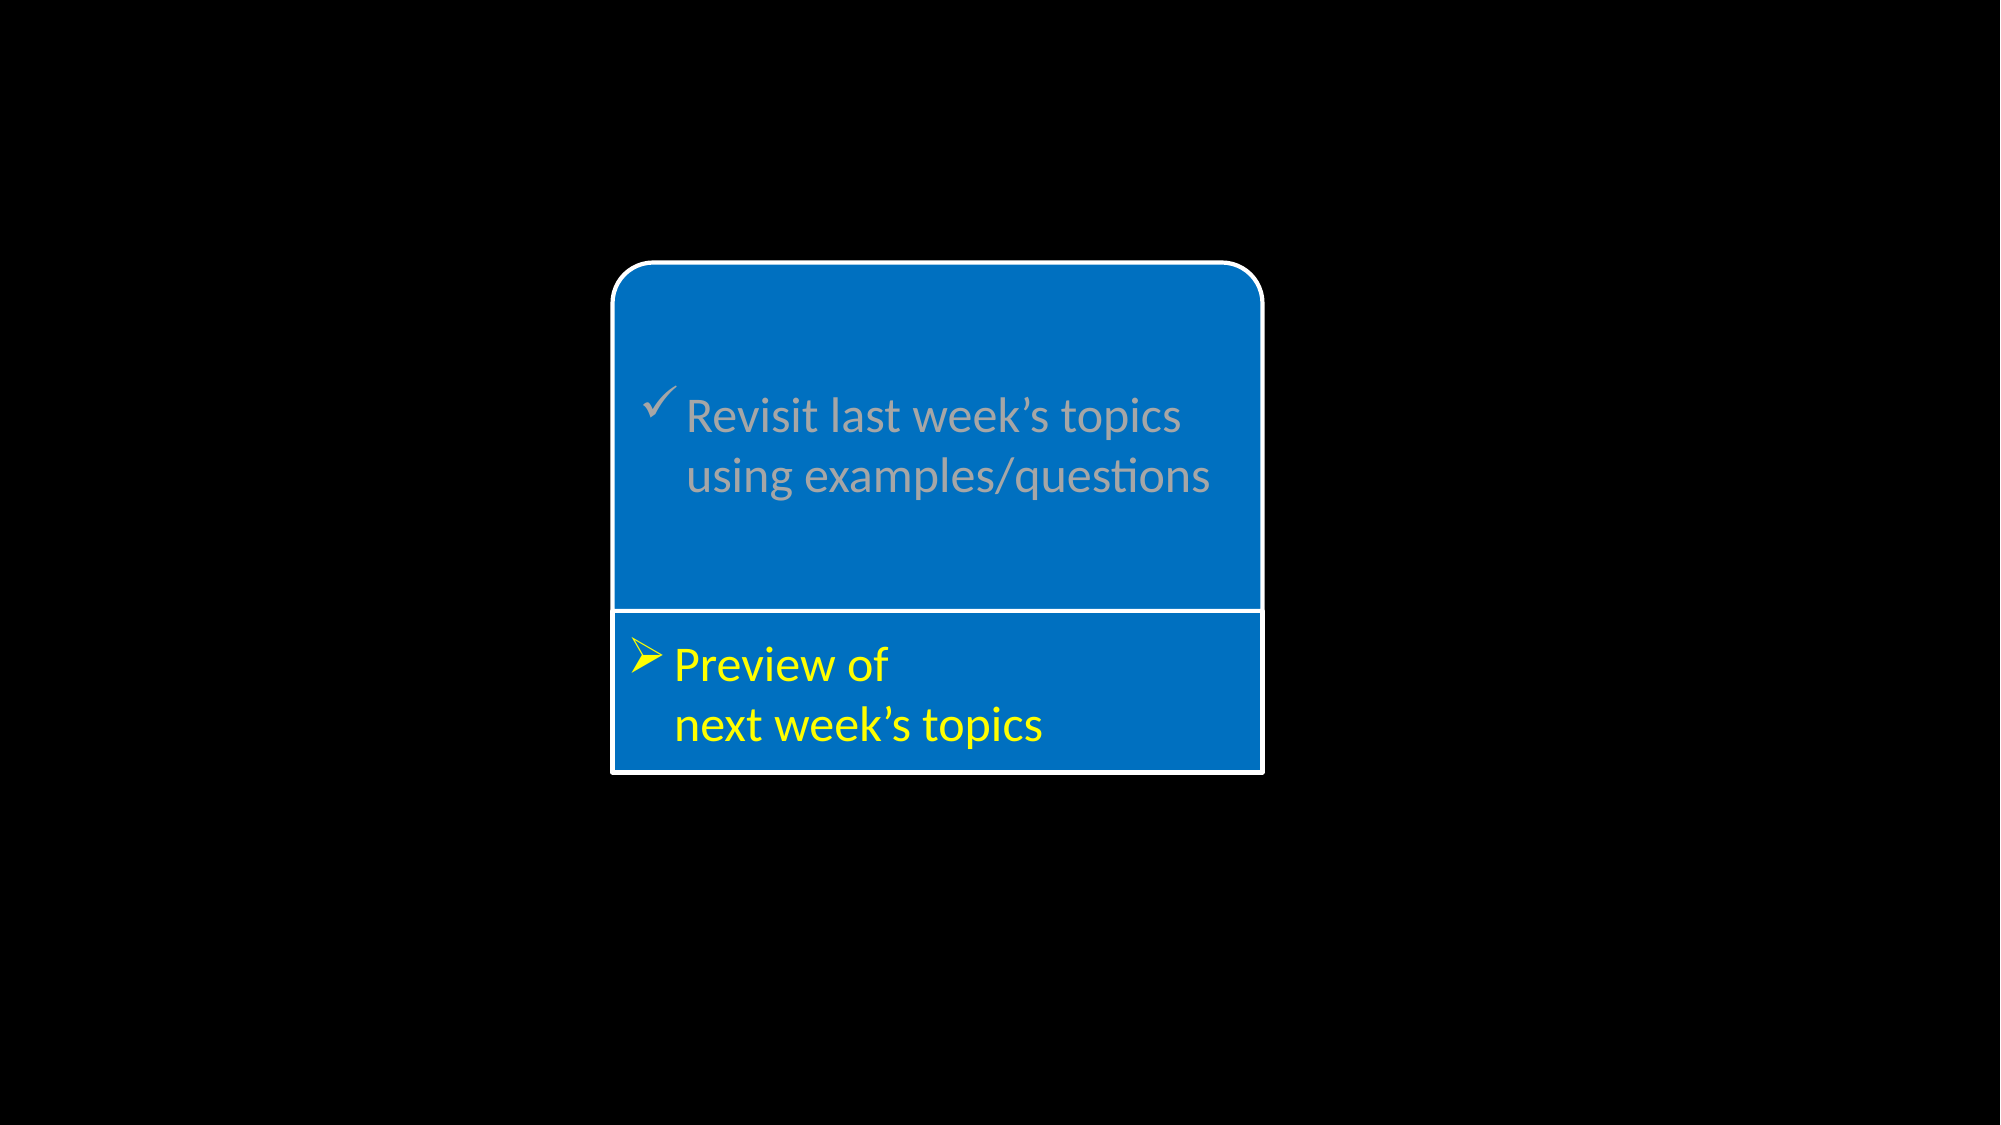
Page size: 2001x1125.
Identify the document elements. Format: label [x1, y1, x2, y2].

text_box [612, 262, 1263, 773]
